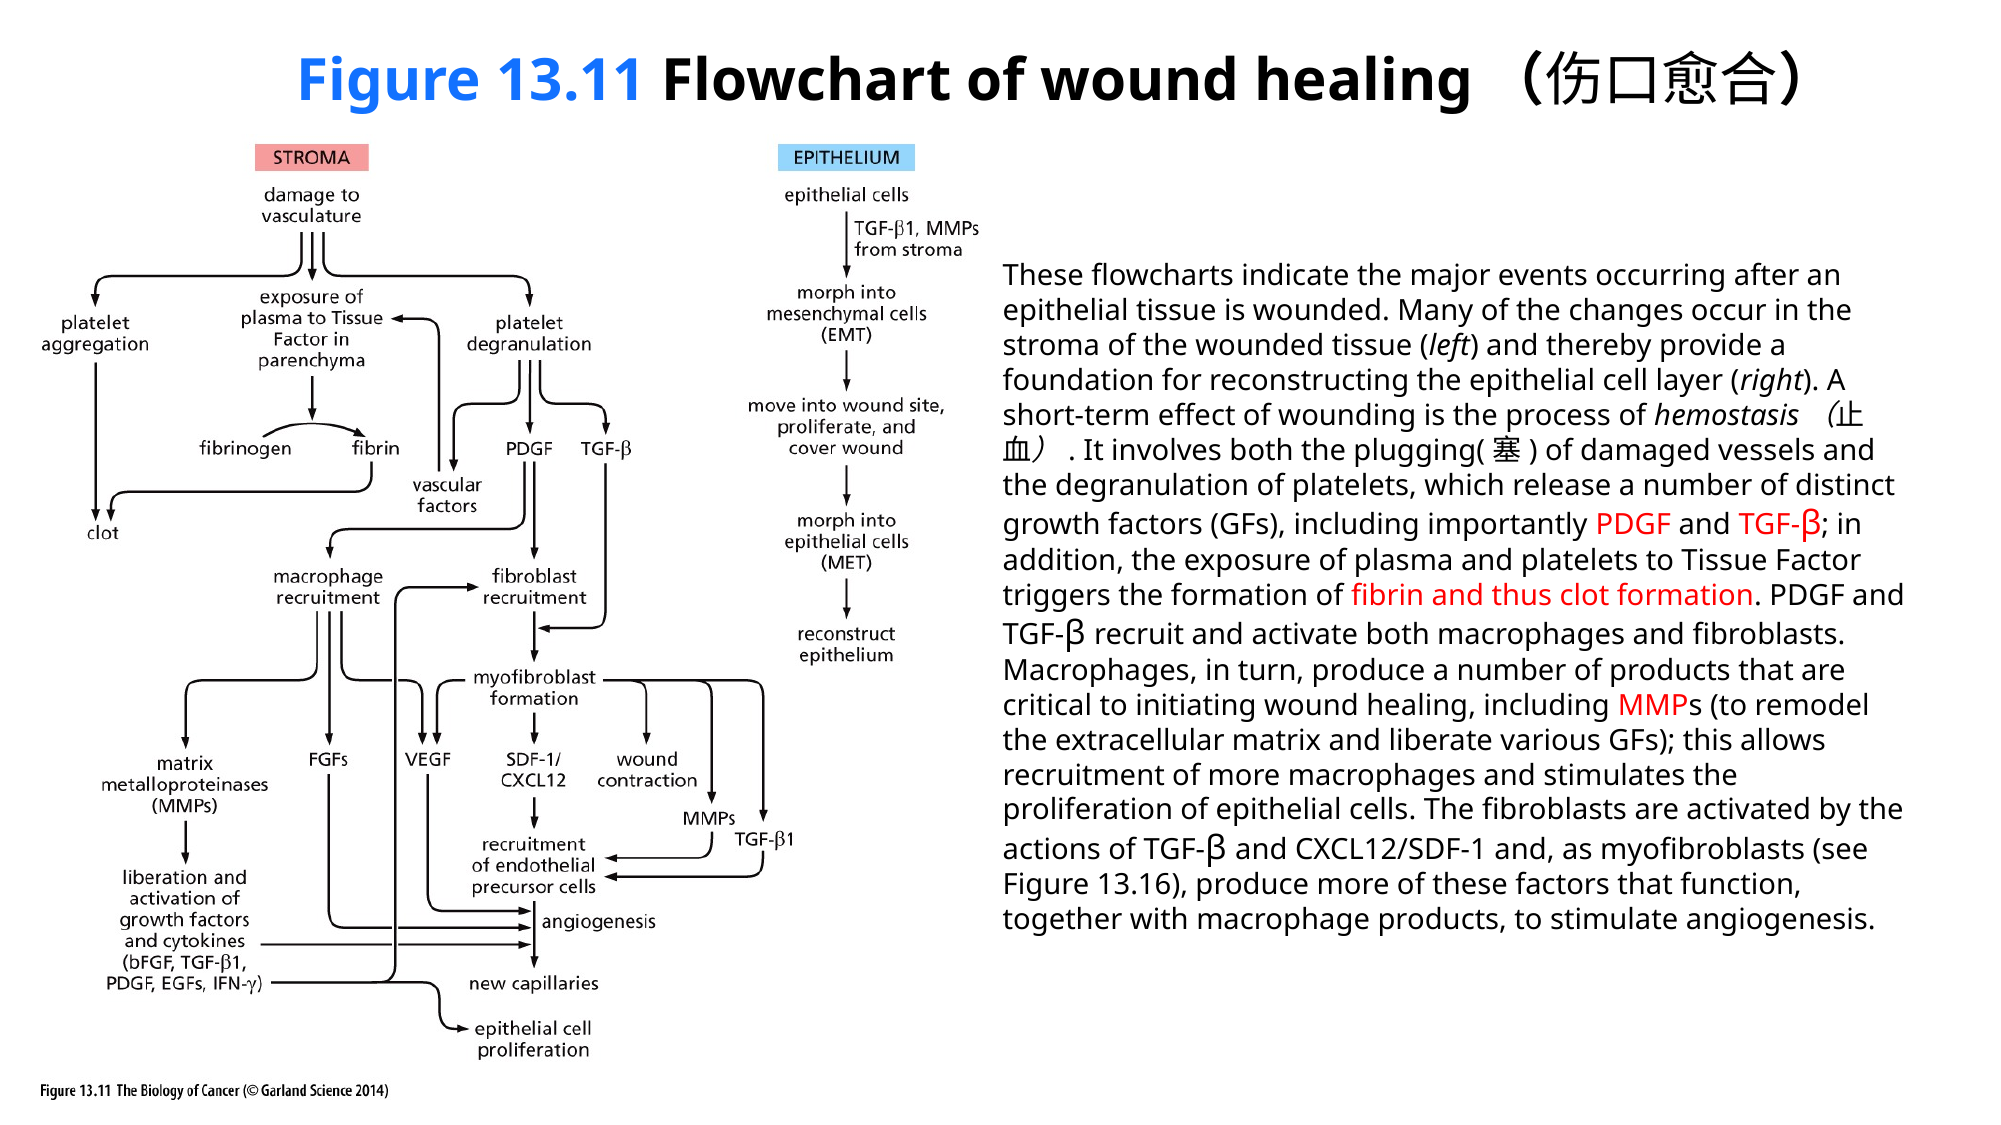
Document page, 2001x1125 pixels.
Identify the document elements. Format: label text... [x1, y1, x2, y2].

picture [32, 134, 988, 1103]
text_box Figure 13.11 Flowchart of wound healing（伤口愈合） [282, 34, 1865, 120]
text_box These flowcharts indicate the major events occurring after an epithelial tissue is wounded. Many of the changes occur in the stroma of the wounded tissue (left) and thereby provide a foundation for reconstructing the epithelial cell layer (right). A short-term effect of wounding is the process of hemostasis（止血）. It involves both the plugging(塞) of damaged vessels and the degranulation of platelets, which release a number of distinct growth factors (GFs), including importantly PDGF and TGF-β; in addition, the exposure of plasma and platelets to Tissue Factor triggers the formation of fibrin and thus clot formation. PDGF and TGF-β recruit and activate both macrophages and fibroblasts. Macrophages, in turn, produce a number of products that are critical to initiating wound healing, including MMPs (to remodel the extracellular matrix and liberate various GFs); this allows recruitment of more macrophages and stimulates the proliferation of epithelial cells. The fibroblasts are activated by the actions of TGF-β and CXCL12/SDF-1 and, as myofibroblasts (see Figure 13.16), produce more of these factors that function, together with macrophage products, to stimulate angiogenesis. [988, 249, 1931, 943]
